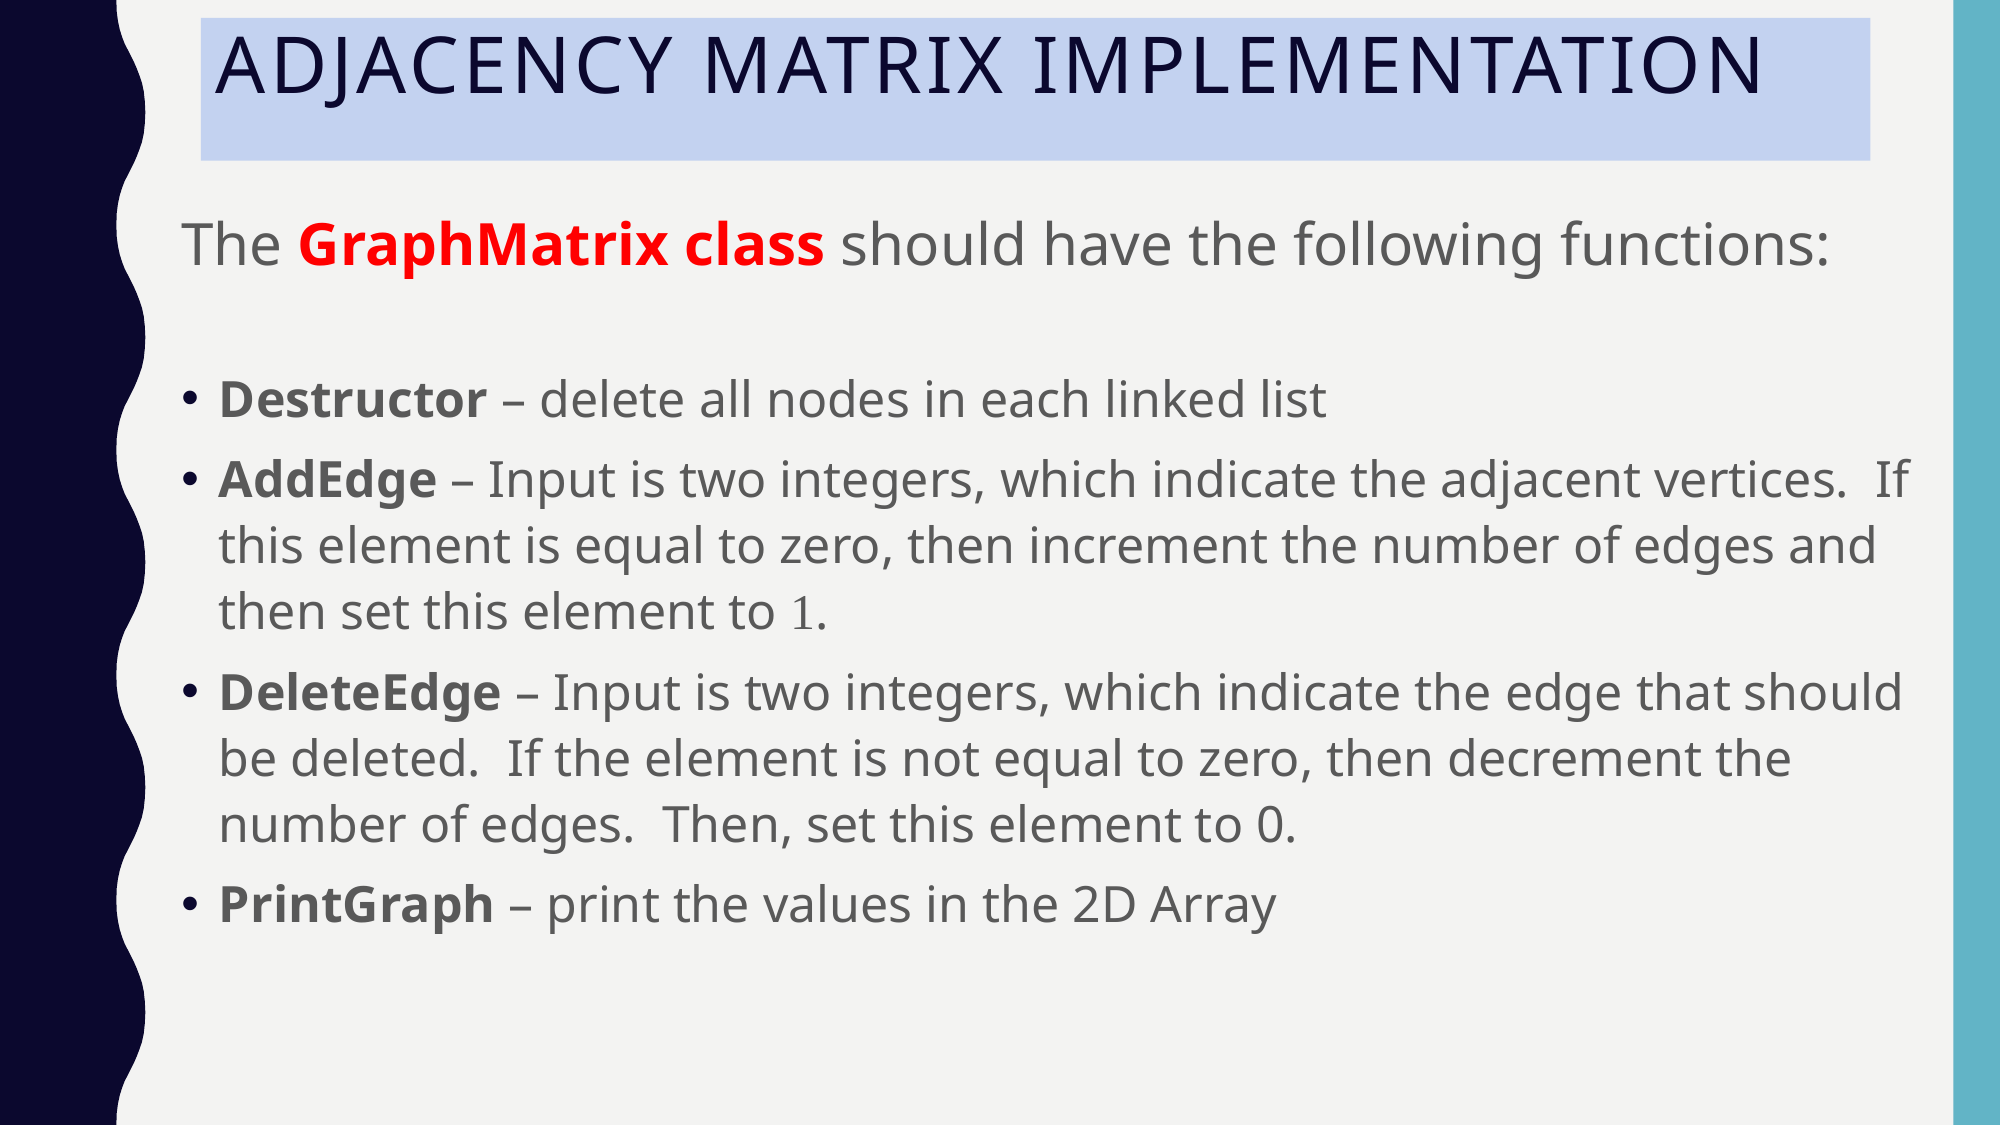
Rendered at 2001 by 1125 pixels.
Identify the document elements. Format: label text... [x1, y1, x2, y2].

title Adjacency MATRIX implementation [200, 17, 1871, 161]
list The GraphMatrix class should have the following functions: Destructor – delete all nodes in each linked list AddEdge – Input is two integers, which indicate the adjacent vertices. If this element is equal to zero, then increment the number of edges and then set this element to 1. DeleteEdge – Input is two integers, which indicate the edge that should be deleted. If the element is not equal to zero, then decrement the number of edges. Then, set this element to 0. PrintGraph – print the values in the 2D Array [166, 192, 1952, 1107]
